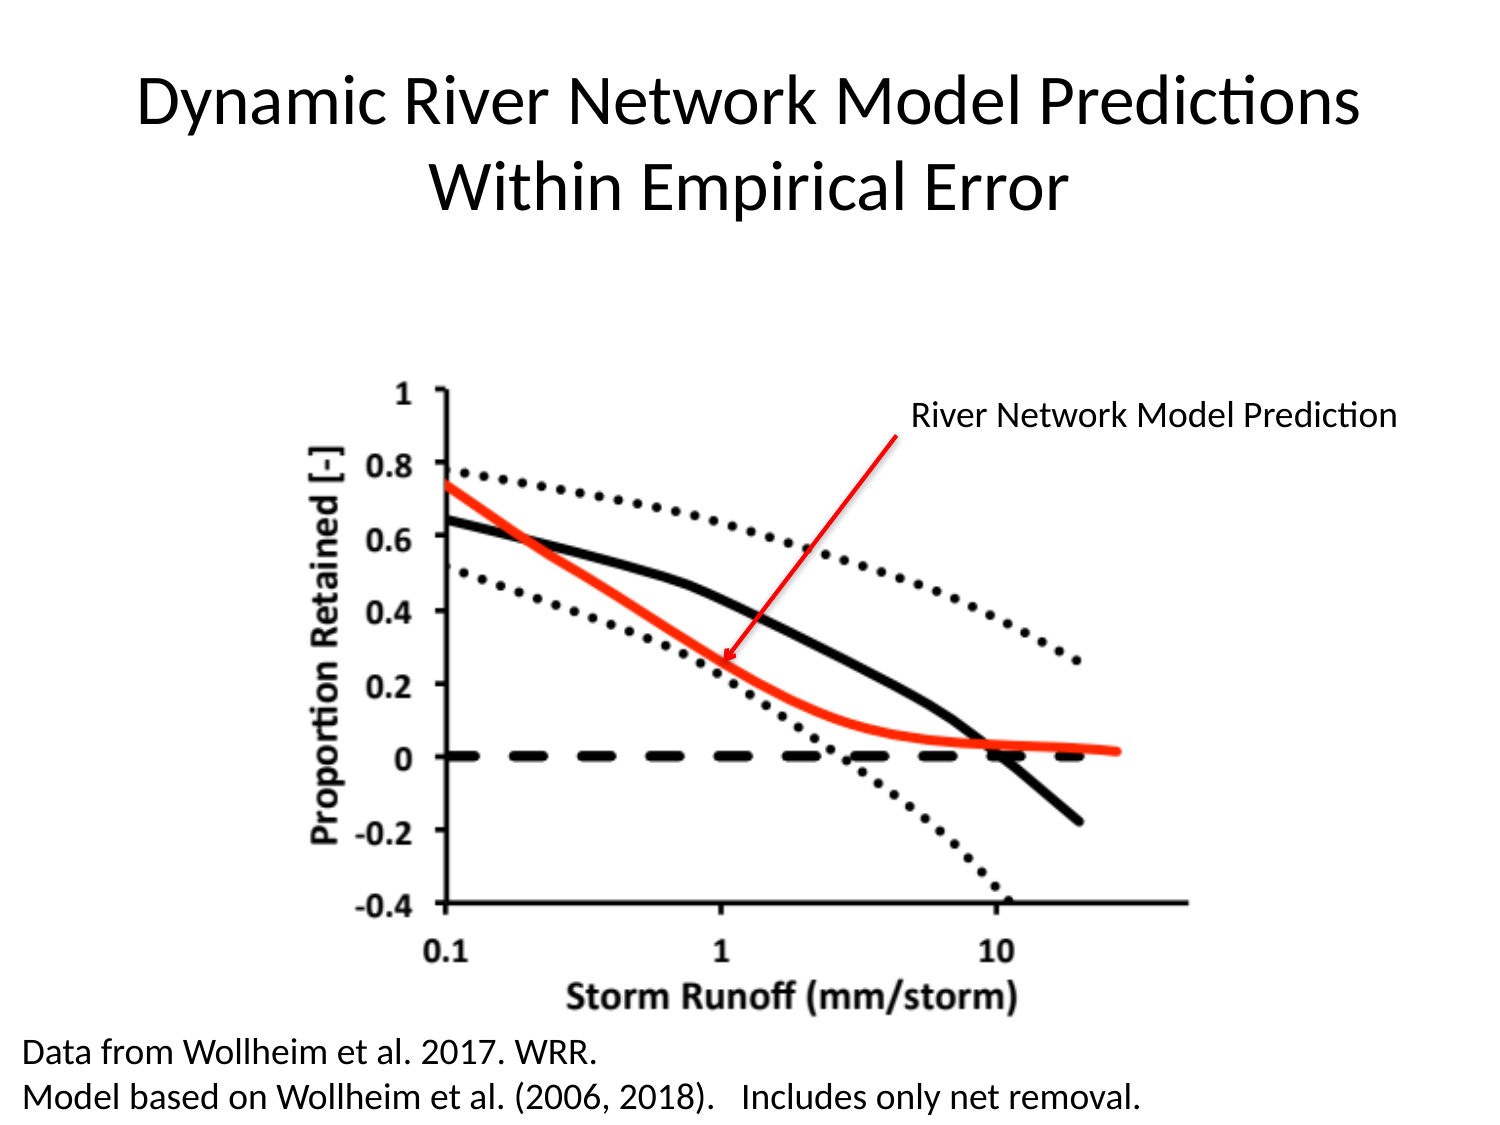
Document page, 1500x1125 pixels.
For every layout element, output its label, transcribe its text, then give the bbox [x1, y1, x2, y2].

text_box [723, 435, 897, 663]
picture [224, 366, 1292, 1027]
text_box Data from Wollheim et al. 2017. WRR. Model based on Wollheim et al. (2006, 2018). Includes only net removal. [7, 1020, 1500, 1125]
title Dynamic River Network Model Predictions Within Empirical Error [75, 45, 1425, 233]
text_box River Network Model Prediction [1296, 382, 1422, 443]
